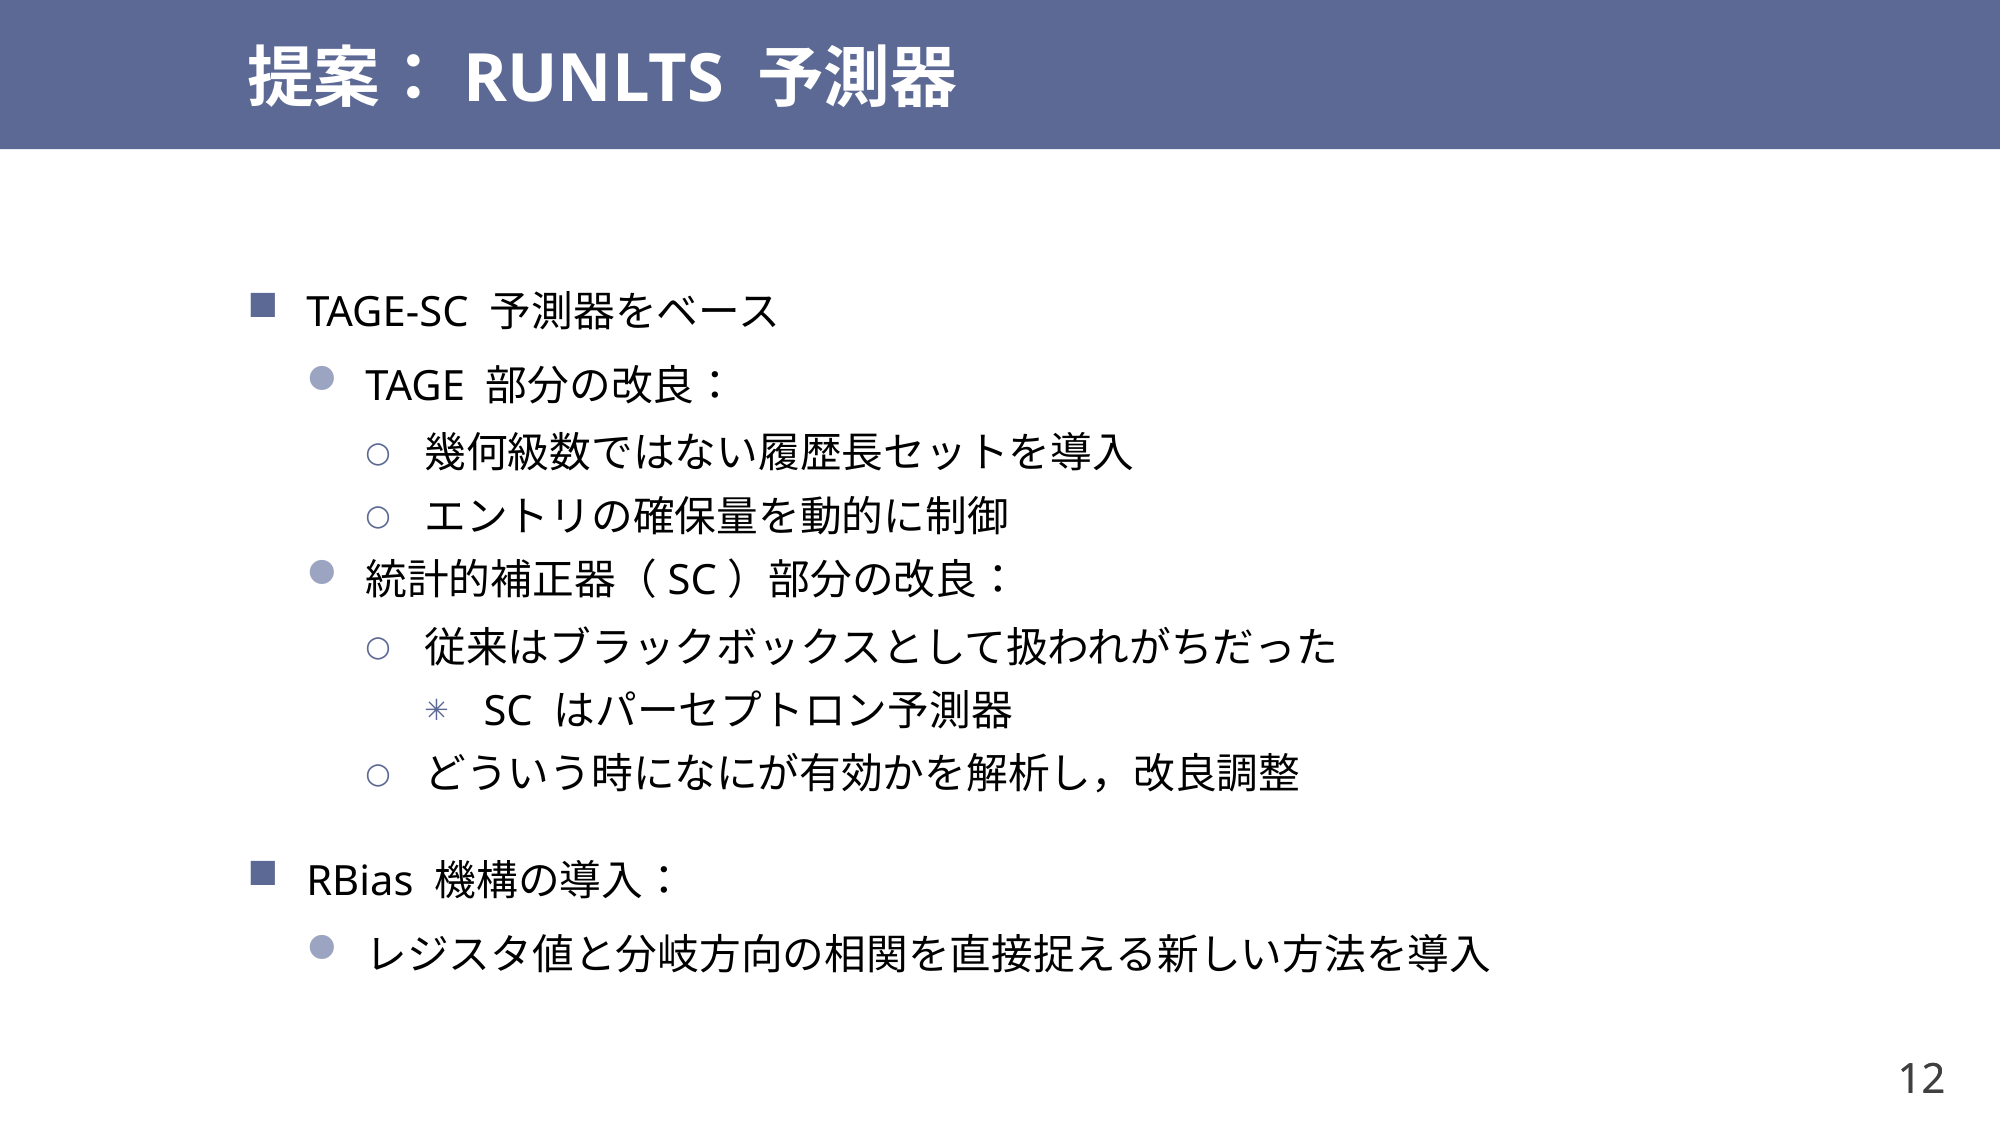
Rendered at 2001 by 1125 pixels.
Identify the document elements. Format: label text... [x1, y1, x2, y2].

title 提案：RUNLTS 予測器 [231, 0, 2000, 150]
list TAGE-SC 予測器をベース TAGE 部分の改良： 幾何級数ではない履歴長セットを導入 エントリの確保量を動的に制御 統計的補正器（SC）部分の改良： 従来はブラックボックスとして扱われがちだった SC はパーセプトロン予測器 どういう時になにが有効かを解析し，改良調整 RBias 機構の導入： レジスタ値と分岐方向の相関を直接捉える新しい方法を導入 [231, 178, 1709, 1080]
